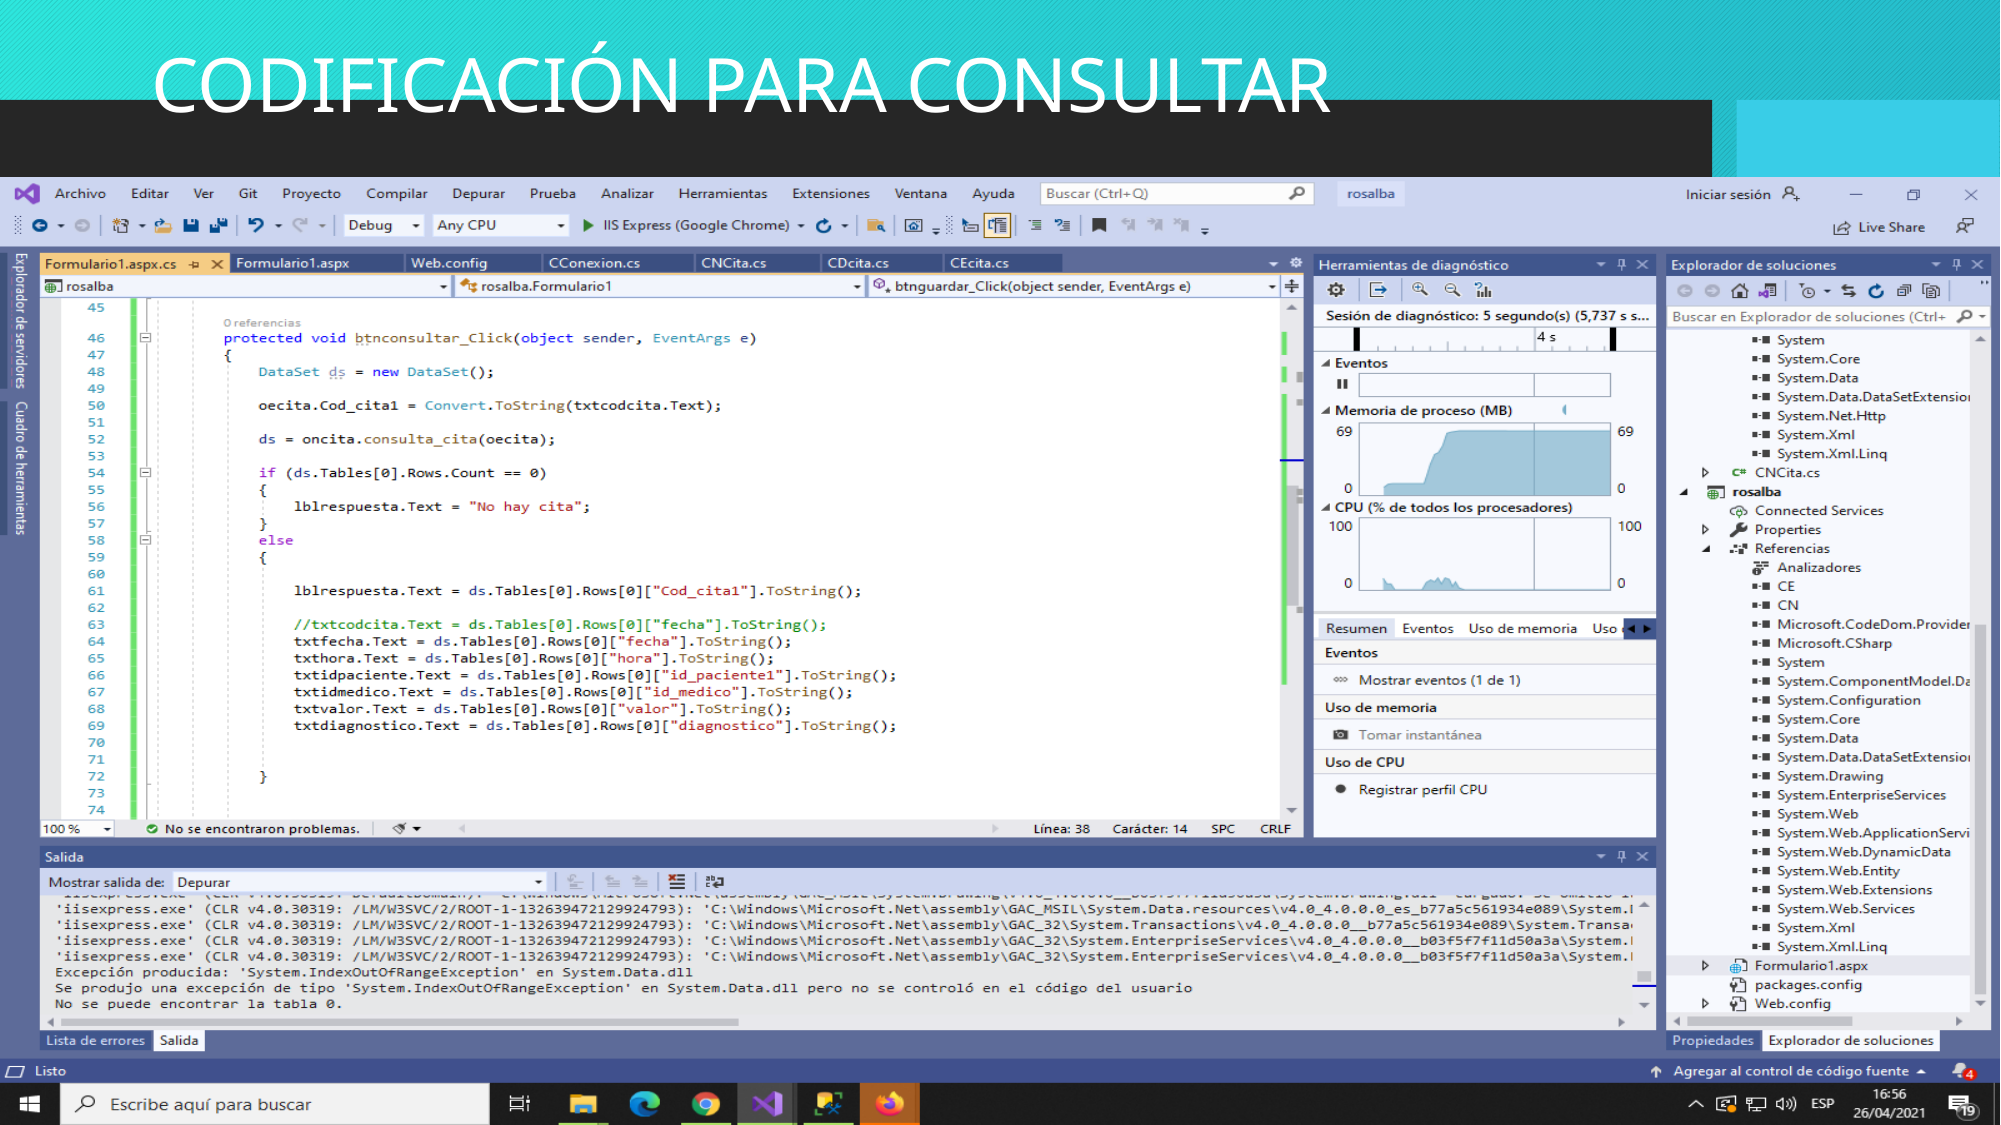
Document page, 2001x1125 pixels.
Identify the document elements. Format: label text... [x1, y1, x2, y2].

title CODIFICACIÓN PARA CONSULTAR [136, 0, 1714, 174]
picture [0, 177, 2000, 1125]
